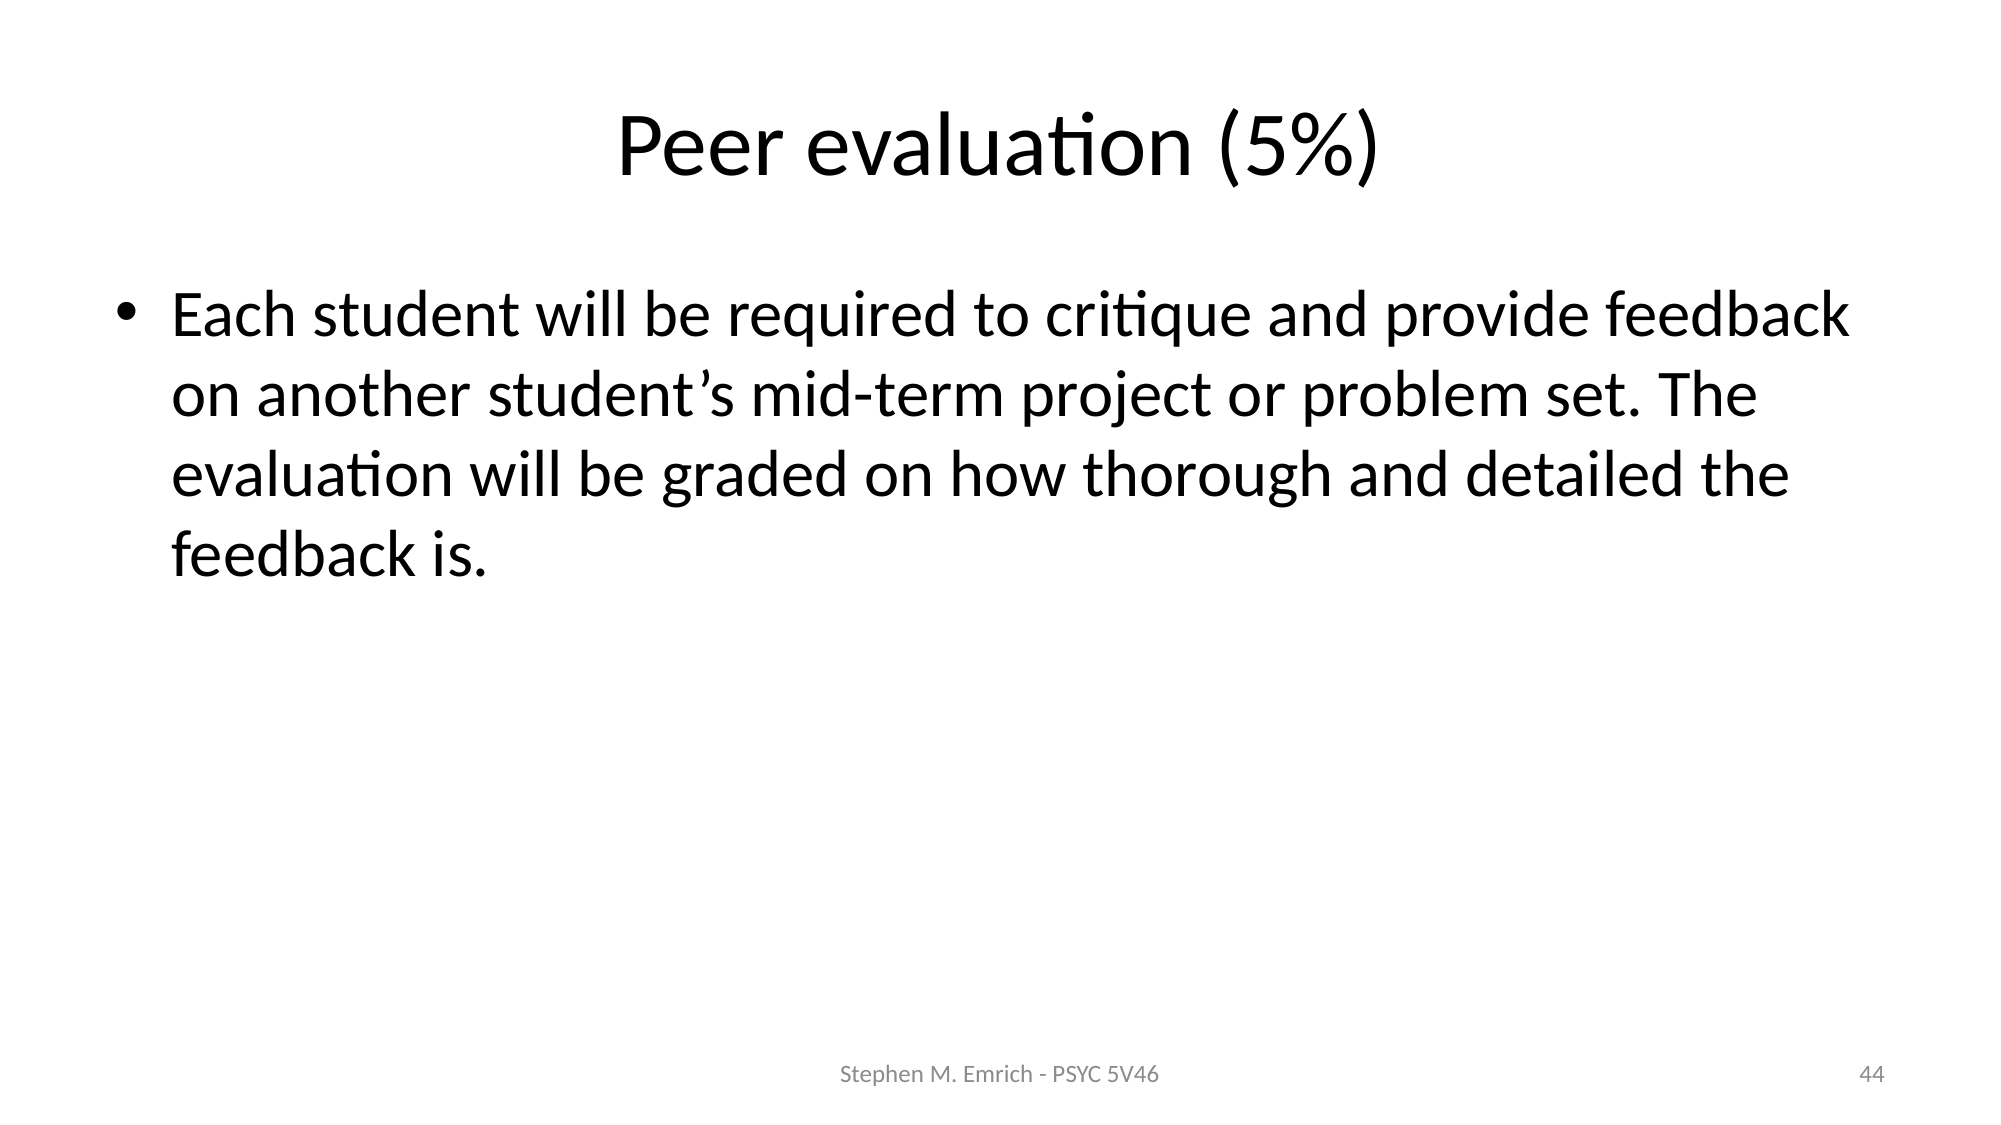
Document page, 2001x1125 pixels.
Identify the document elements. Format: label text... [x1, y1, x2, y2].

footer Stephen M. Emrich - PSYC 5V46 [683, 1042, 1317, 1103]
title Peer evaluation (5%) [99, 45, 1900, 233]
list Each student will be required to critique and provide feedback on another student’s mid-term project or problem set. The evaluation will be graded on how thorough and detailed the feedback is. [99, 262, 1900, 1005]
slide_number 44 [1433, 1042, 1900, 1103]
